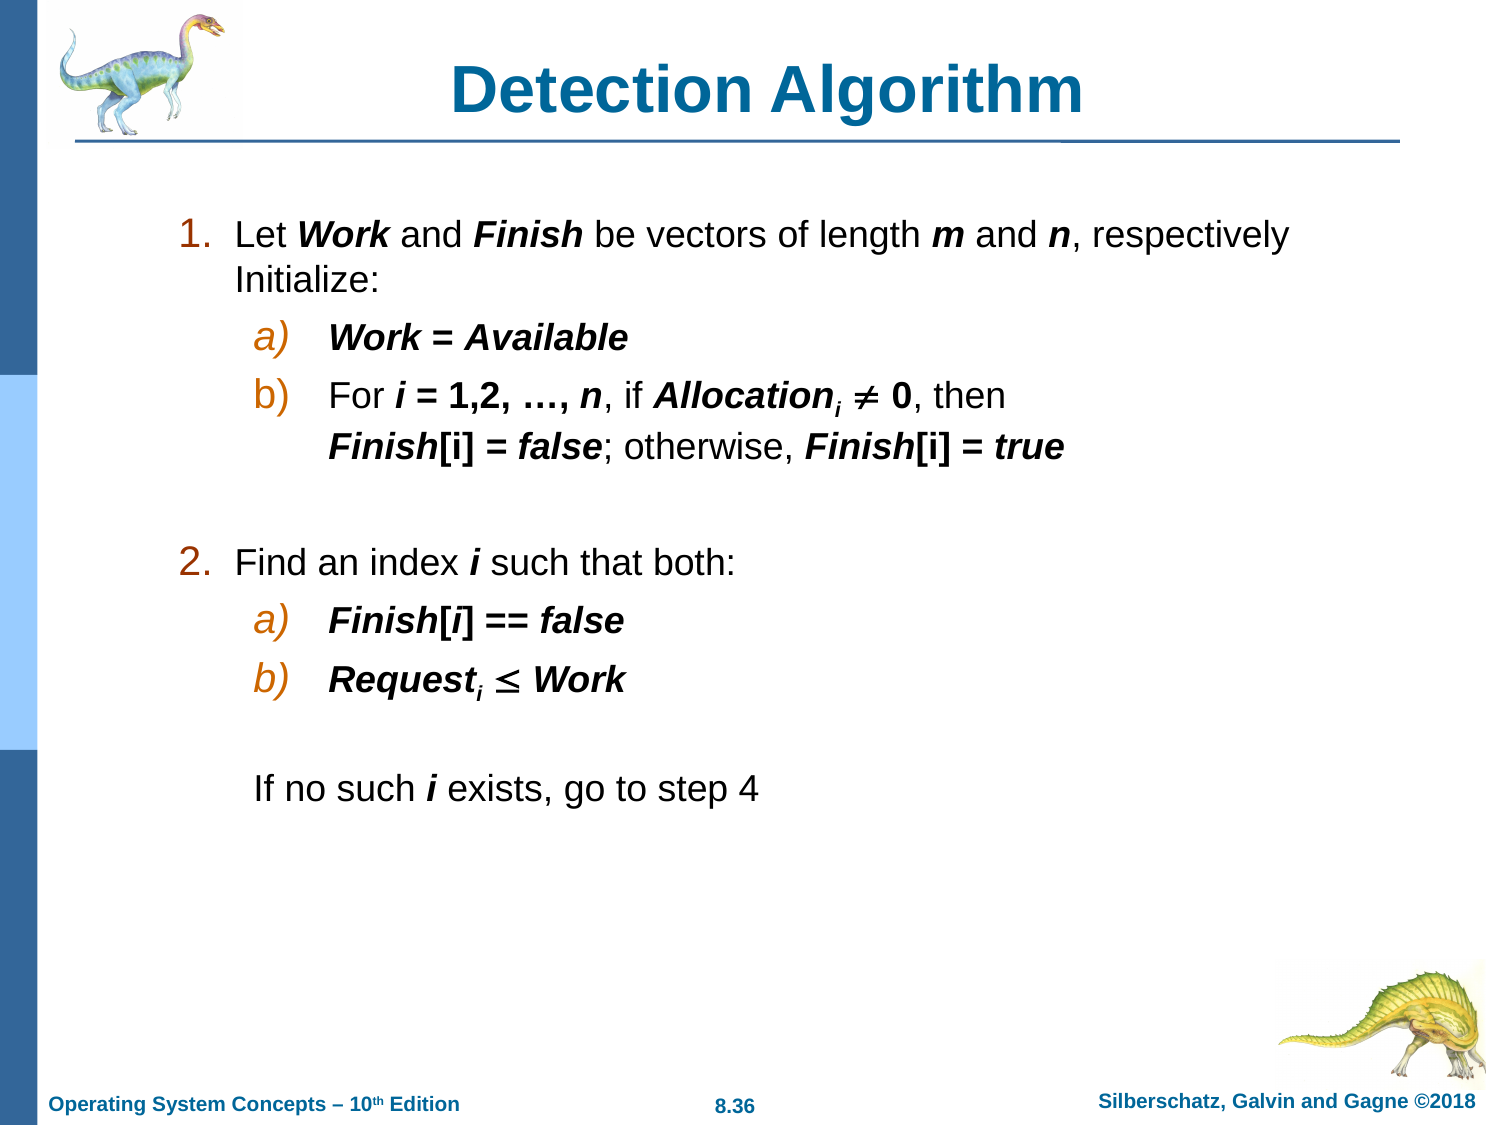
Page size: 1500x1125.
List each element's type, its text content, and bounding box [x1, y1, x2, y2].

picture [46, 0, 243, 149]
picture [1275, 959, 1486, 1090]
list Let Work and Finish be vectors of length m and n, respectively Initialize: Work = Available For i = 1,2, …, n, if Allocationi  0, then Finish[i] = false; otherwise, Finish[i] = true Find an index i such that both: Finish[i] == false Requesti  Work If no such i exists, go to step 4 [163, 202, 1436, 946]
title Detection Algorithm [120, 38, 1416, 134]
